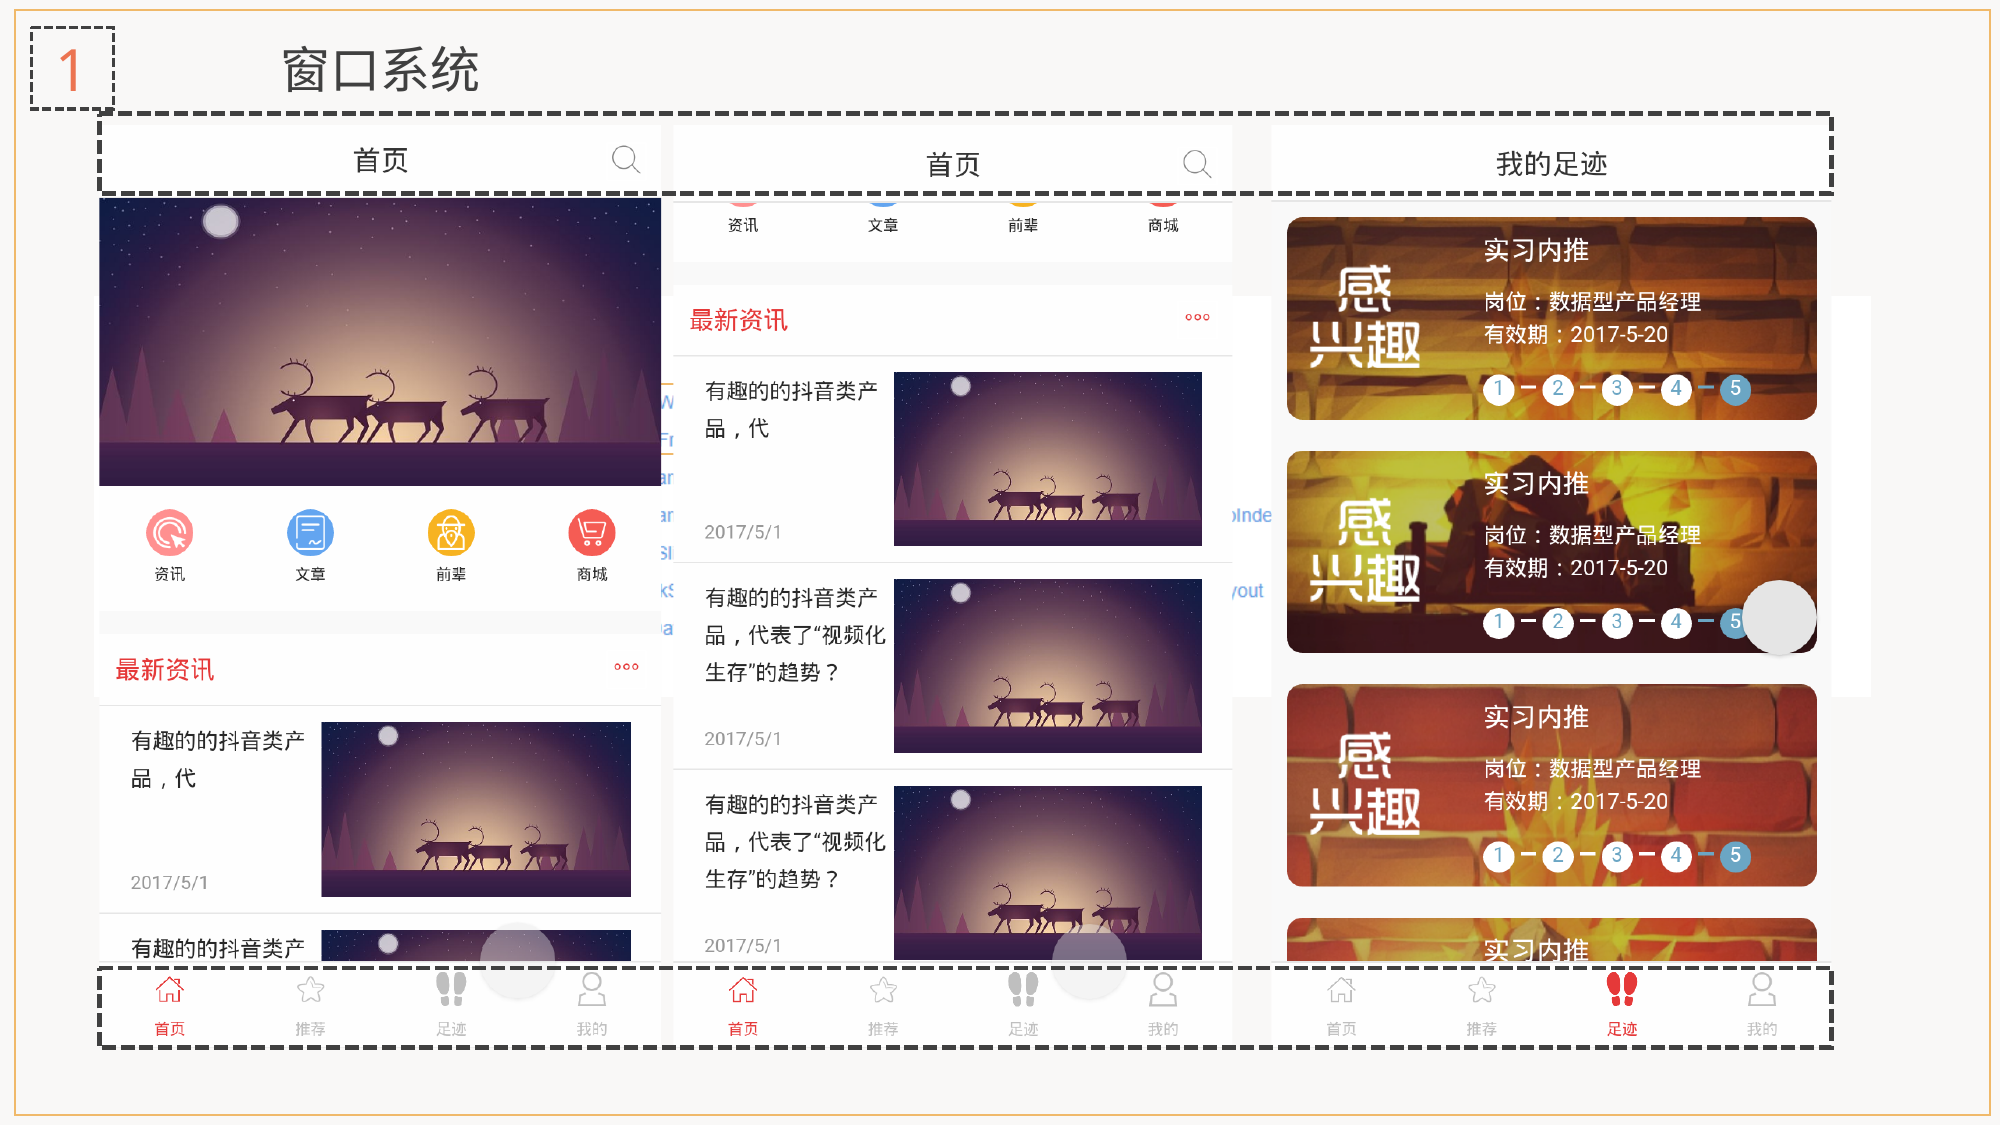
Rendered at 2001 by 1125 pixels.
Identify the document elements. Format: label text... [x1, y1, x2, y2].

text_box [14, 9, 1991, 1116]
text_box 1 [30, 26, 114, 110]
text_box [98, 113, 1832, 194]
text_box [660, 967, 675, 1049]
text_box [1231, 967, 1271, 1049]
picture [94, 125, 1871, 1048]
text_box 窗口系统 [110, 26, 651, 110]
